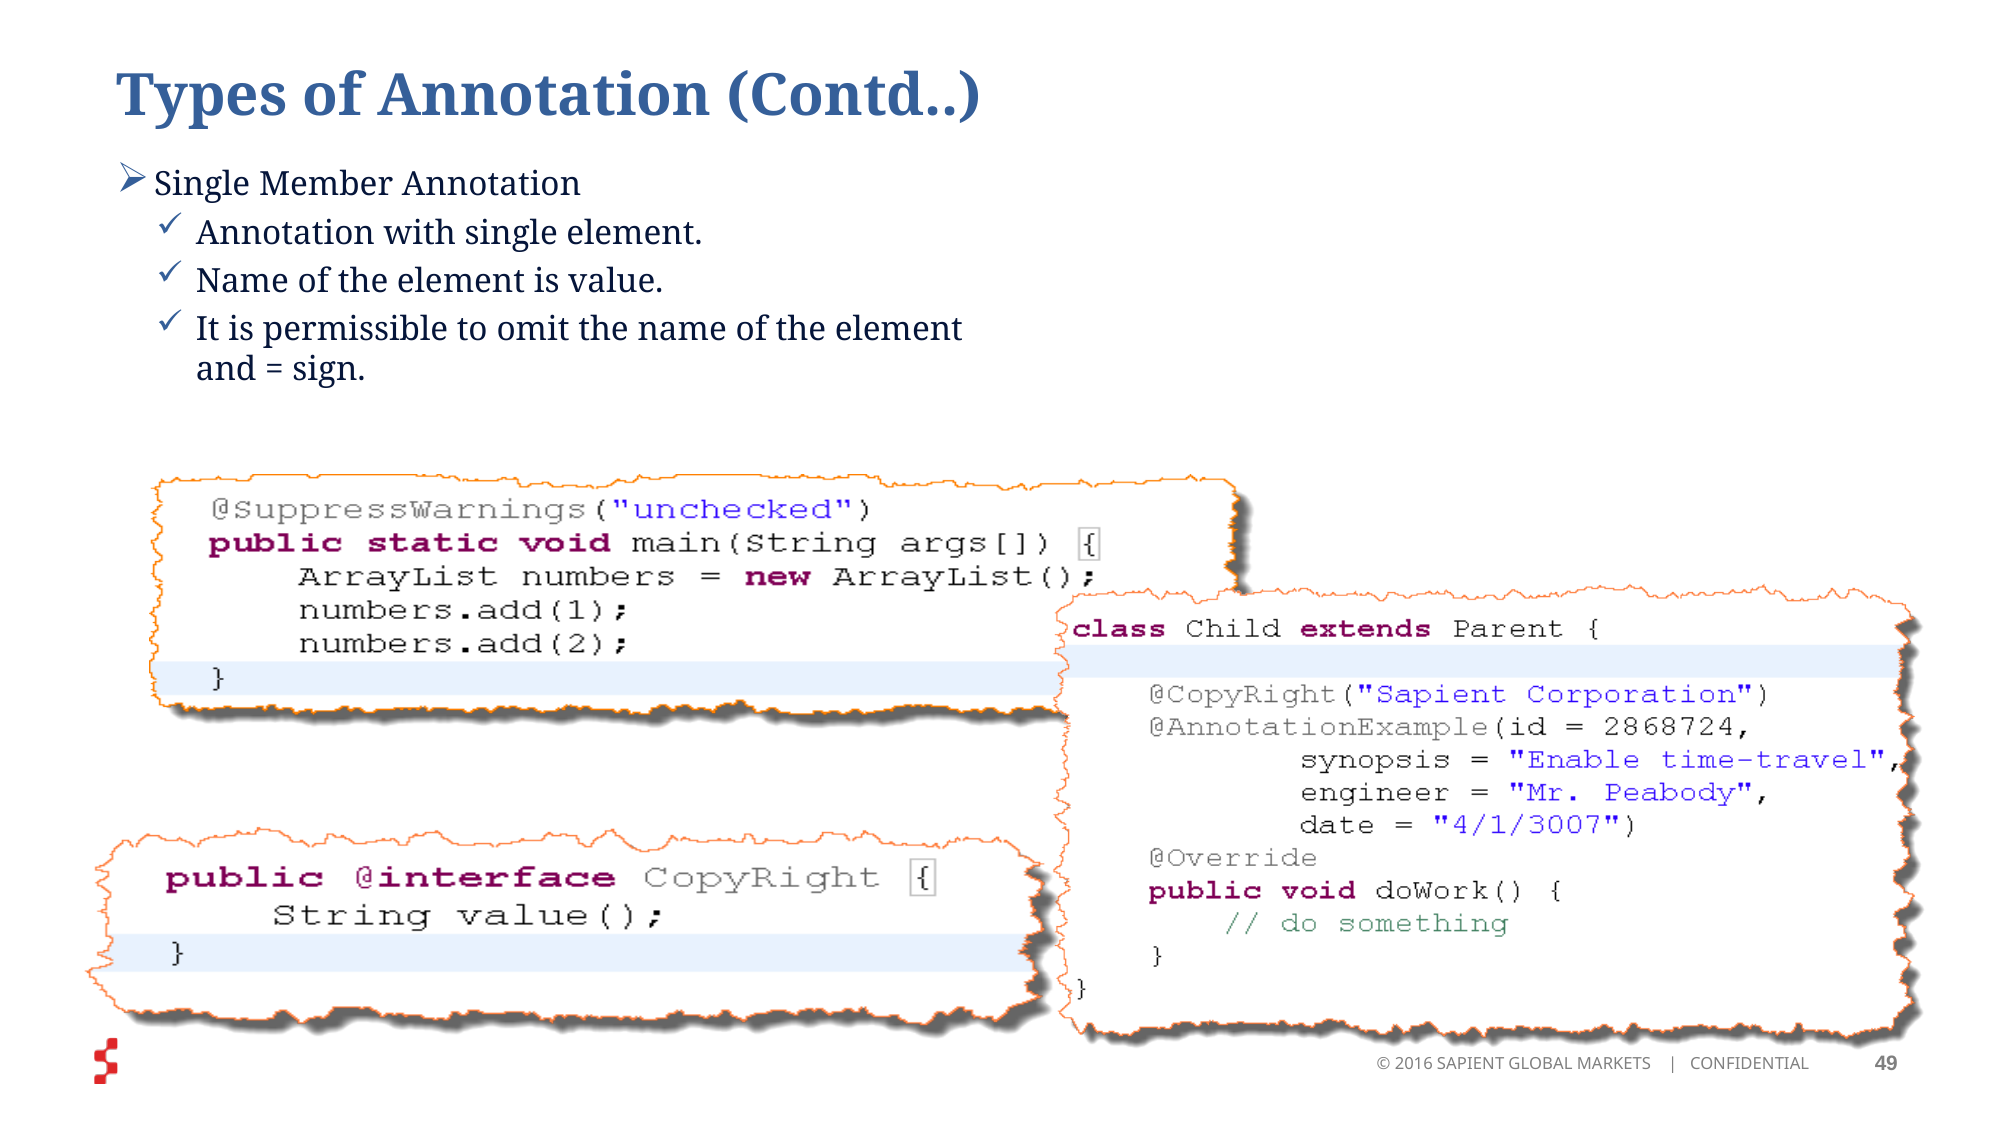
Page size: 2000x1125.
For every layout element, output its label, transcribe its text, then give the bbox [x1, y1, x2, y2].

title Types of Annotation (Contd..) [116, 50, 1967, 163]
picture [149, 474, 1273, 581]
list Single Member Annotation Annotation with single element. Name of the element is value. It is permissible to omit the name of the element and = sign. [116, 162, 1016, 578]
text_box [83, 581, 1940, 1061]
